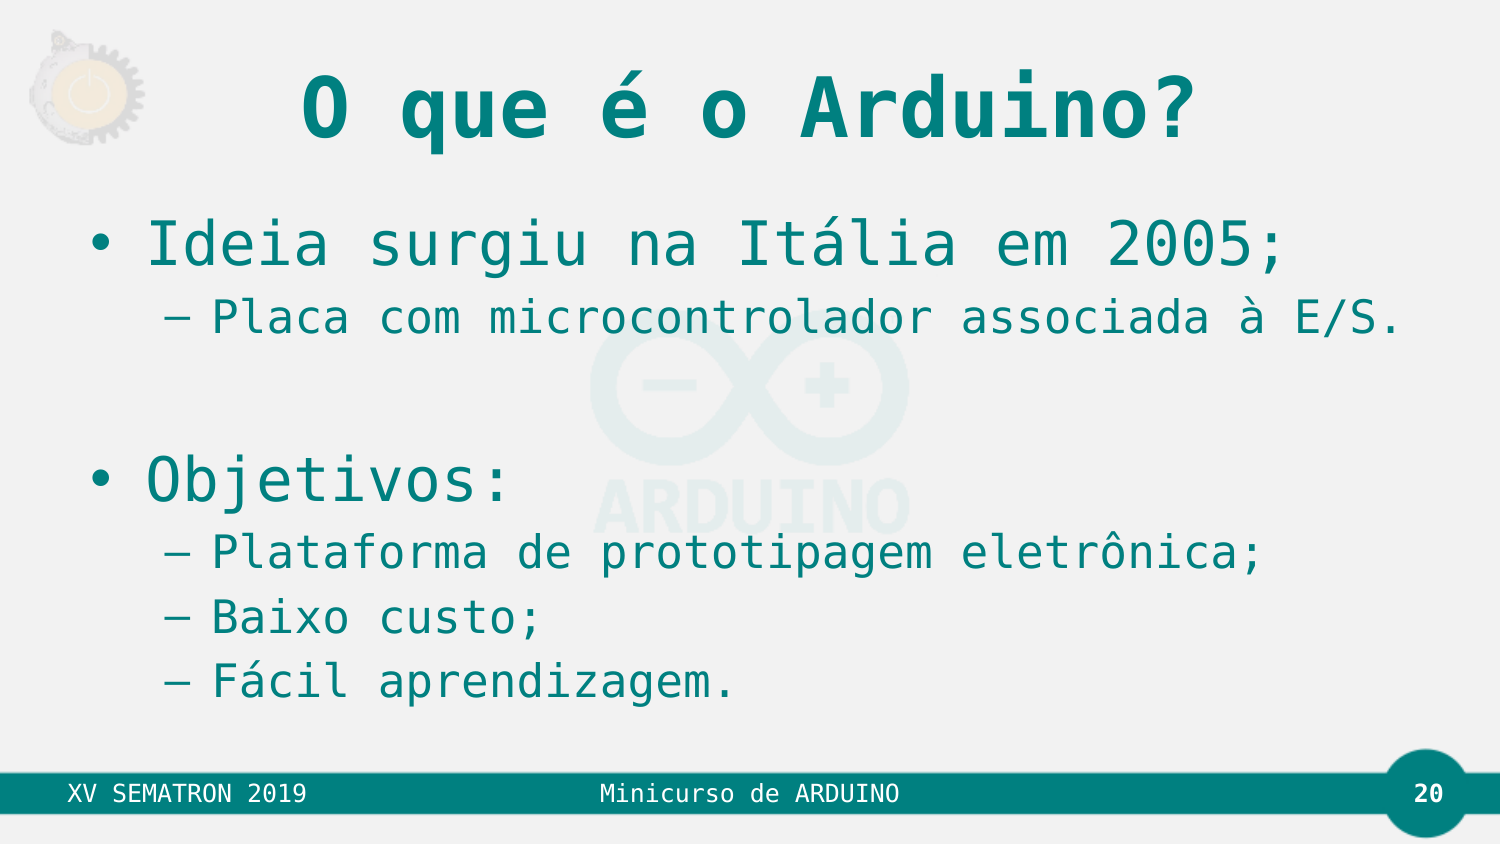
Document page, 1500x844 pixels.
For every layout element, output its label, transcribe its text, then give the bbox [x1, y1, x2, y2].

picture [0, 0, 1500, 844]
list Ideia surgiu na Itália em 2005; Placa com microcontrolador associada à E/S. Objetivos: Plataforma de prototipagem eletrônica; Baixo custo; Fácil aprendizagem. [75, 196, 1425, 754]
slide_number 20 [1098, 770, 1459, 815]
title O que é o Arduino? [75, 33, 1425, 175]
